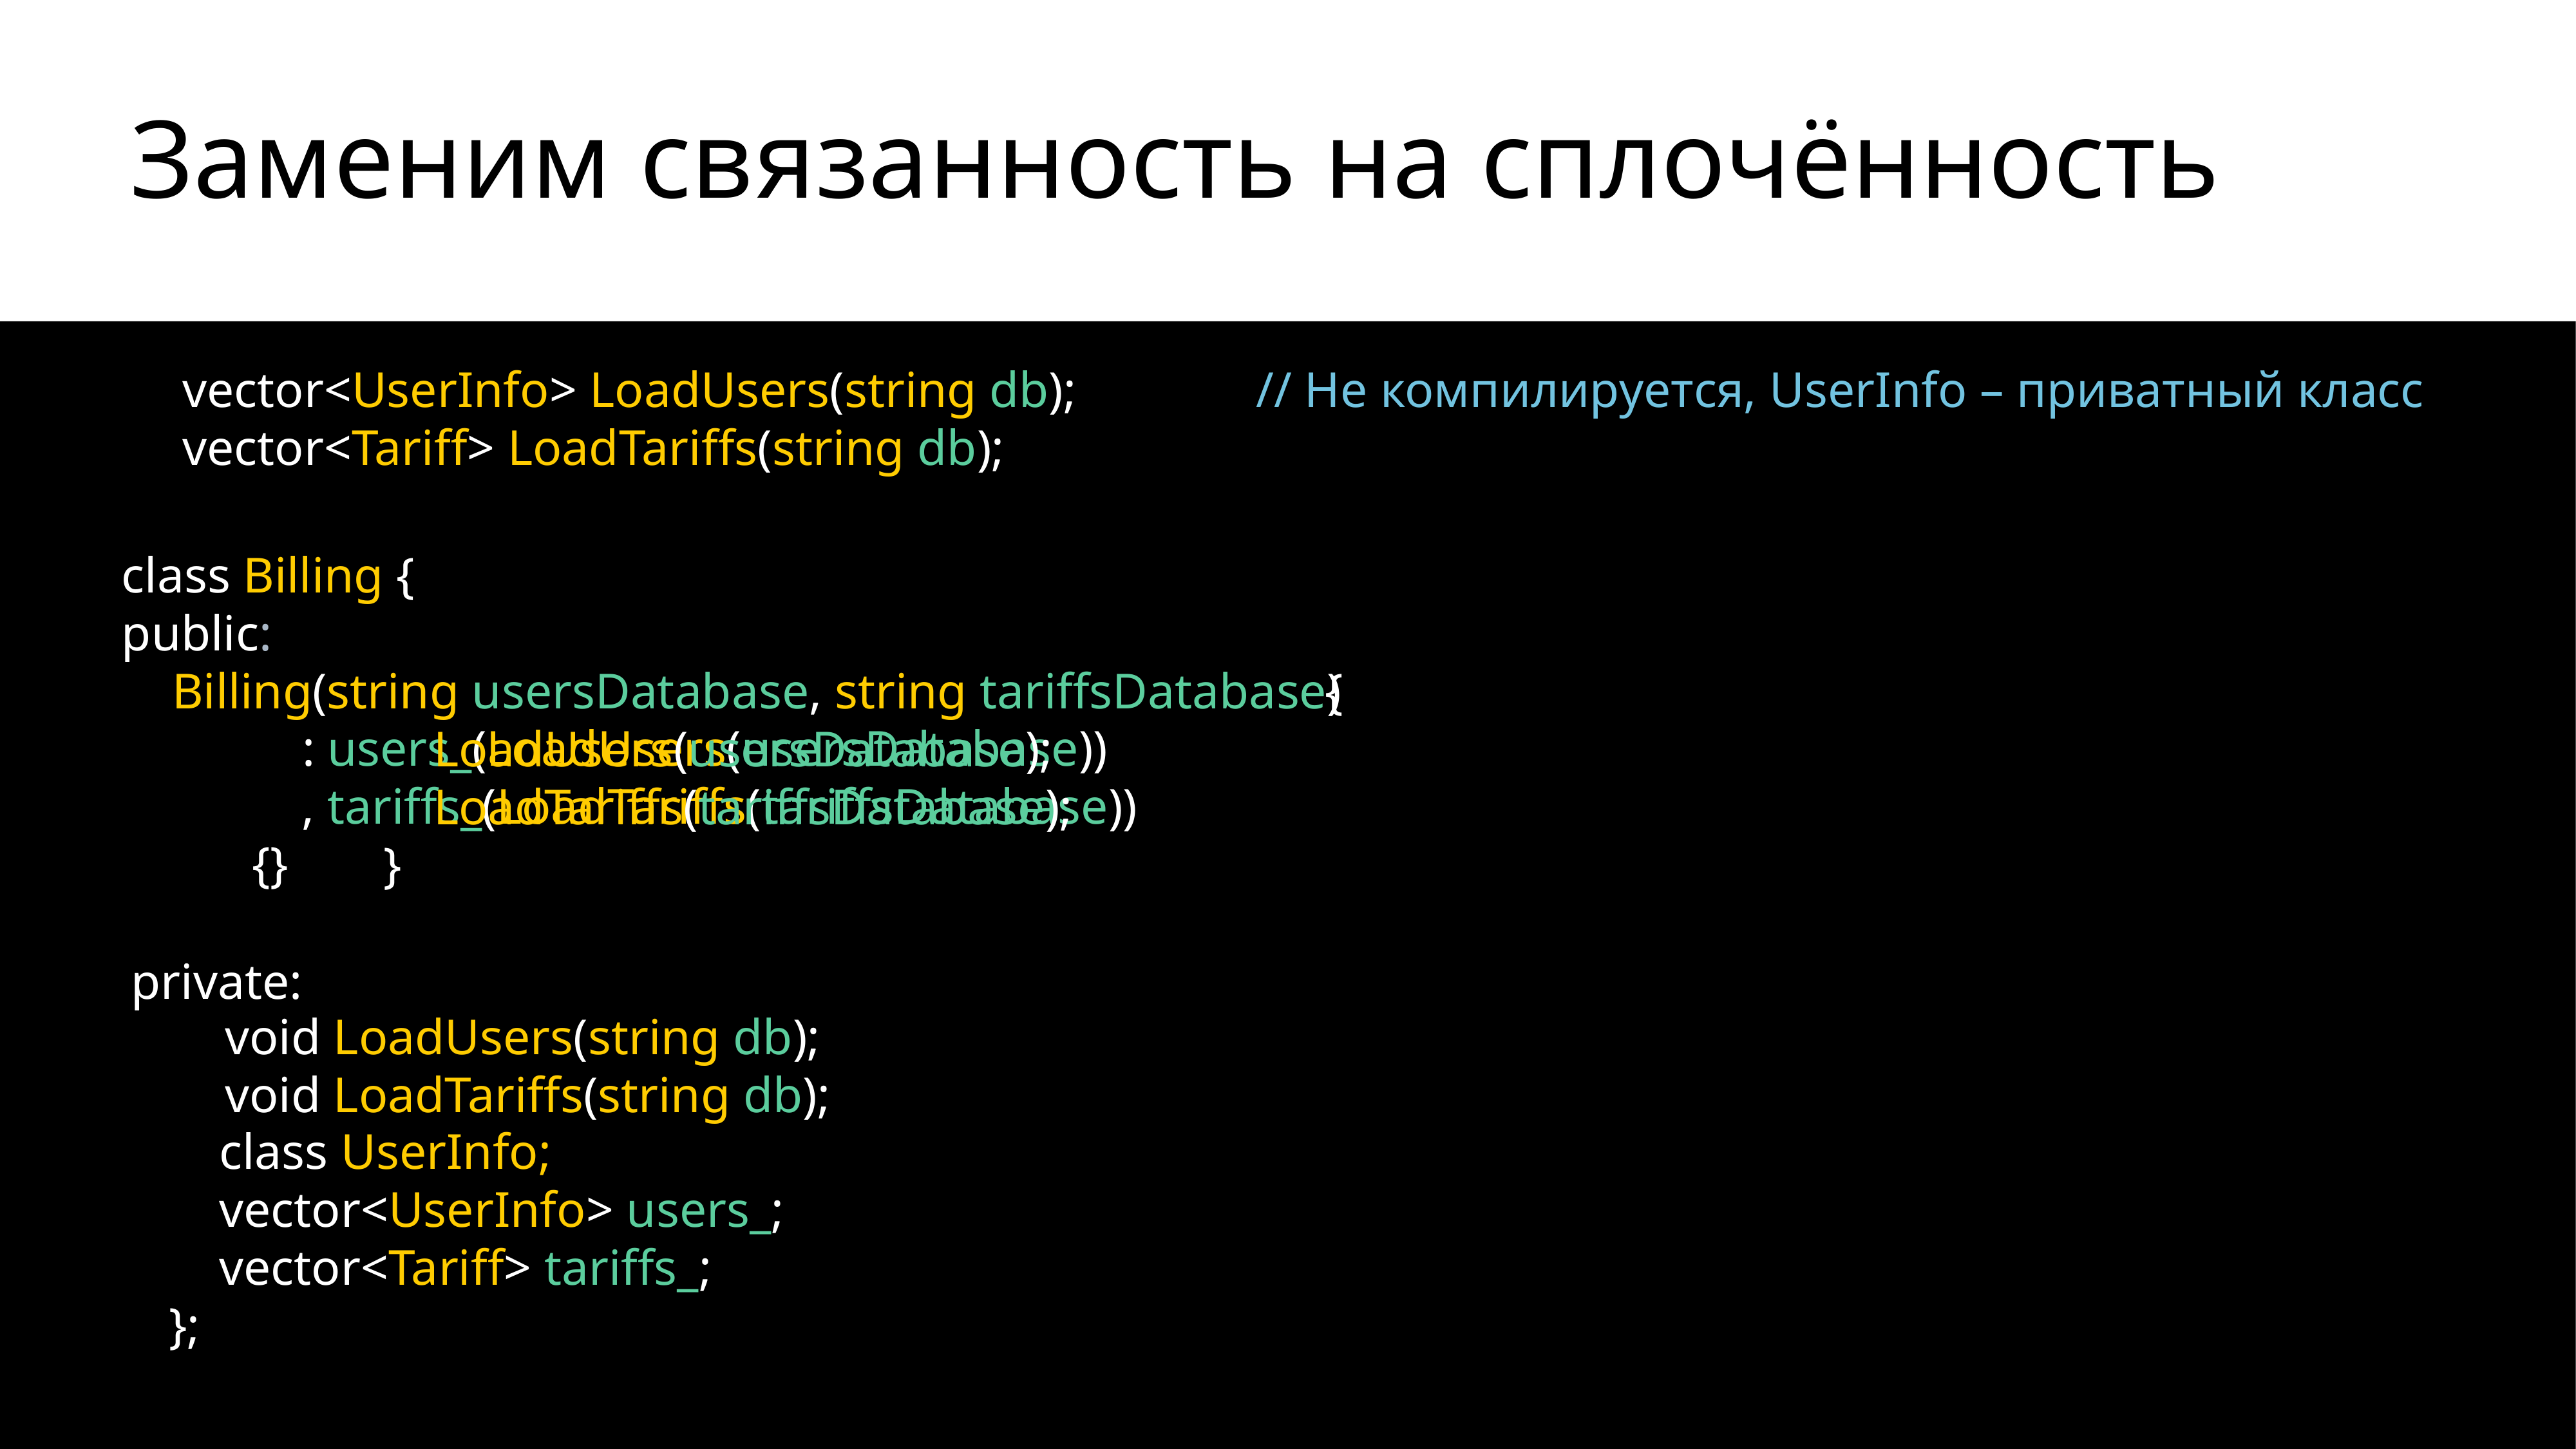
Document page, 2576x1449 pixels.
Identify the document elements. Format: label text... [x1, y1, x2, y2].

list class Billing { public: Billing(string usersDatabase, string tariffsDatabase) [0, 321, 2576, 1449]
text_box : users_(LoadUsers(usersDatabase)) , tariffs_(LoadTariffs(tariffsDatabase)) {} [242, 713, 374, 896]
text_box private: [121, 945, 312, 1014]
text_box void LoadUsers(string db); void LoadTariffs(string db); [215, 1001, 840, 1127]
title Заменим связанность на сплочённость [120, 80, 2459, 240]
text_box class UserInfo; vector<UserInfo> users_; vector<Tariff> tariffs_; }; [159, 1115, 794, 1358]
text_box { LoadUsers(usersDatabase); LoadTariffs(tariffsDatabase); } [374, 656, 1354, 898]
text_box // Не компилируется, UserInfo – приватный класс [1246, 354, 2434, 422]
text_box vector<UserInfo> LoadUsers(string db); vector<Tariff> LoadTariffs(string db); [173, 354, 1086, 480]
